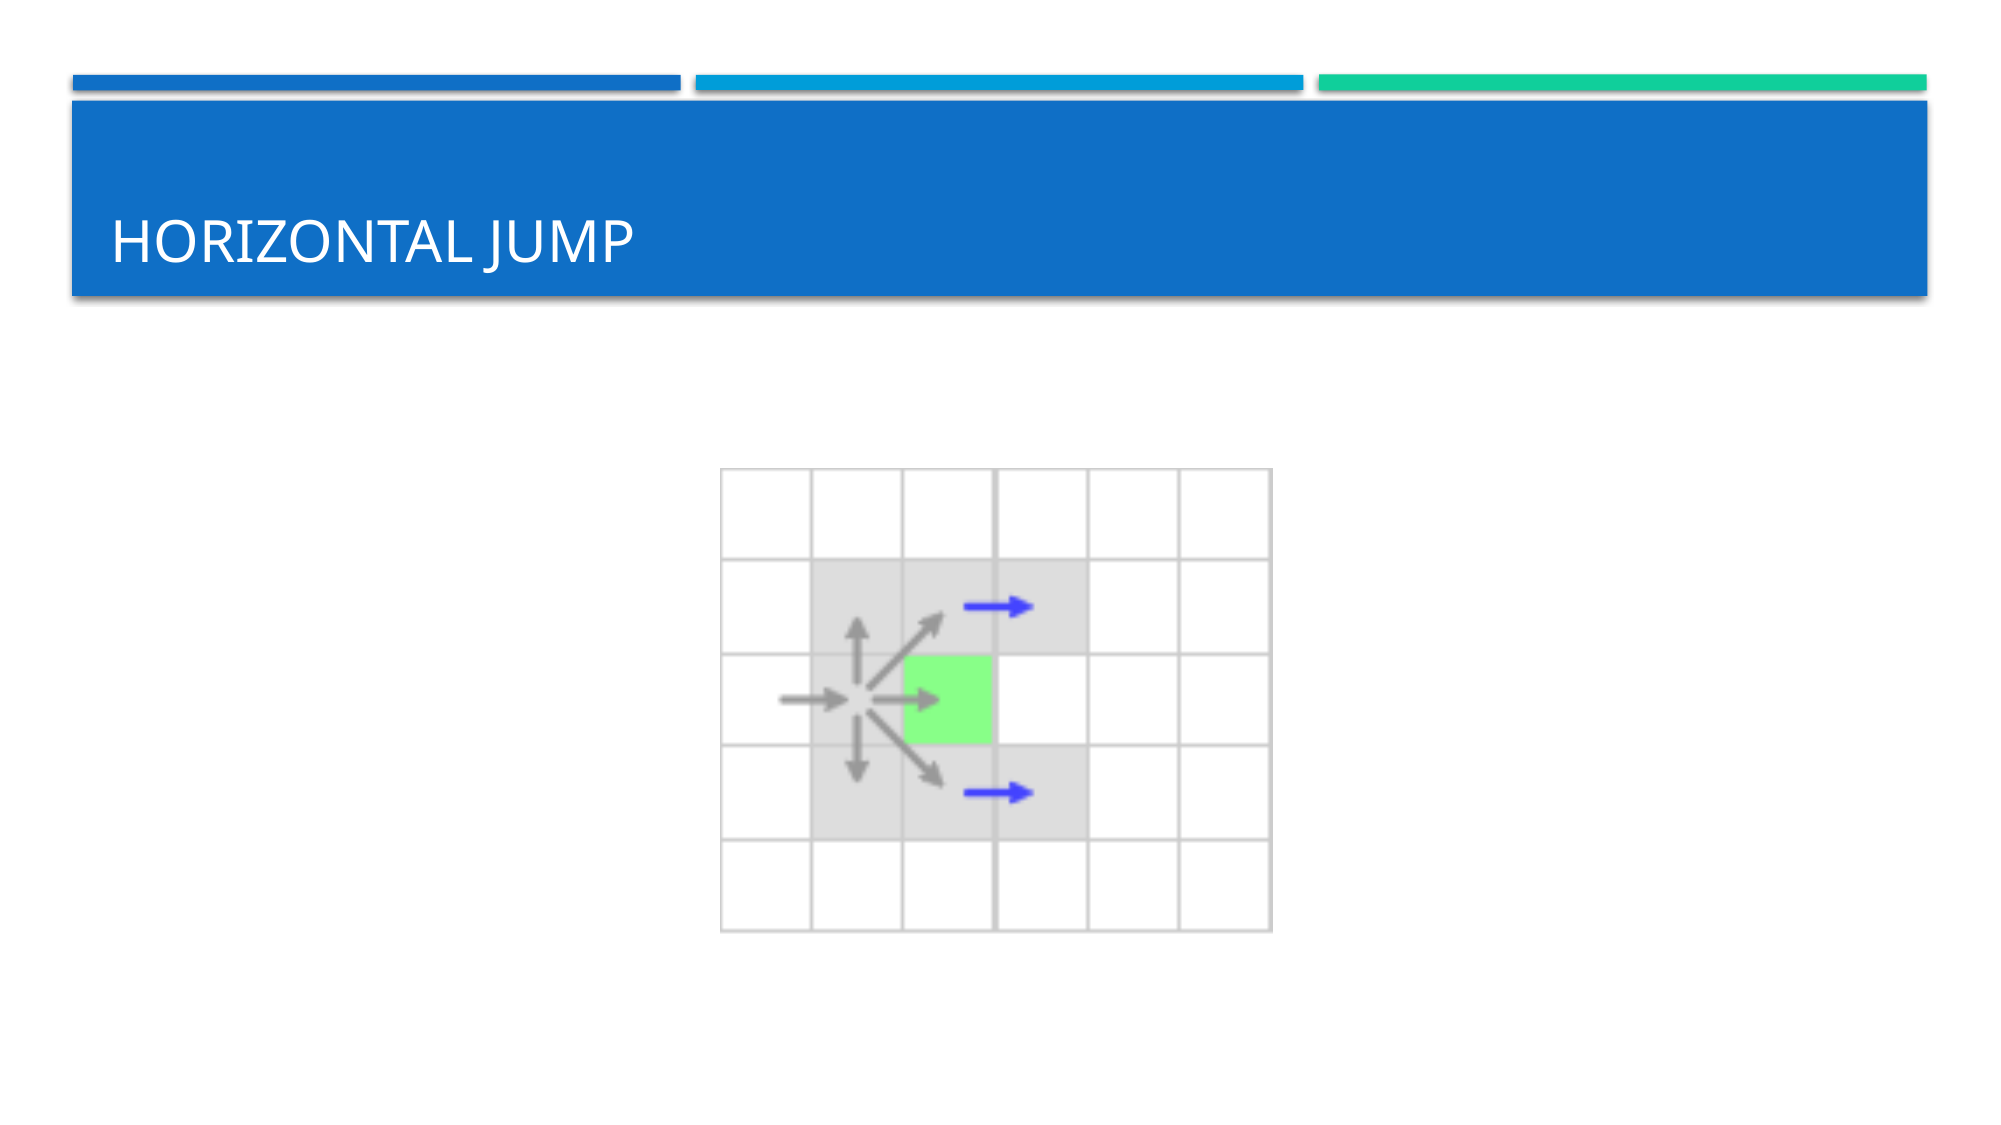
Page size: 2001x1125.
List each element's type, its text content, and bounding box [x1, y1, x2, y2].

title Horizontal jump [95, 115, 1905, 282]
picture [719, 467, 1274, 941]
